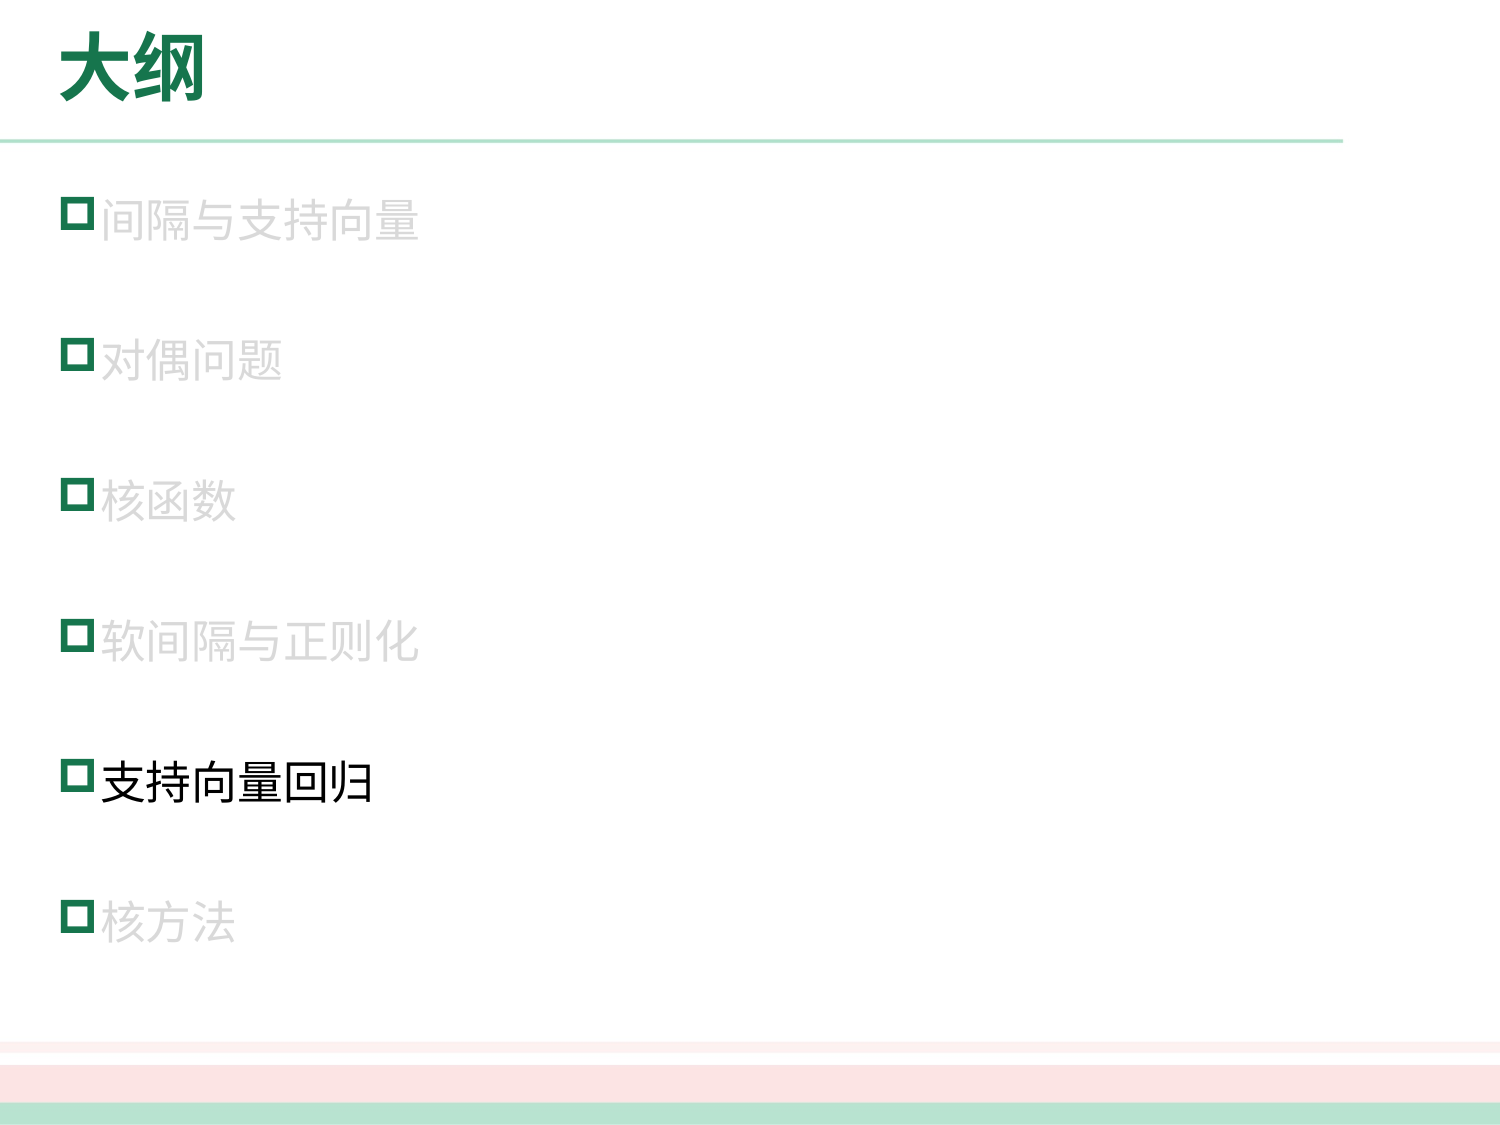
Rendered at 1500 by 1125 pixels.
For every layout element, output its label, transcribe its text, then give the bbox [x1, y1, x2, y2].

title 大纲 [42, 7, 1337, 135]
list 间隔与支持向量 对偶问题 核函数 软间隔与正则化 支持向量回归 核方法 [42, 190, 1457, 999]
picture [0, 0, 1500, 1125]
